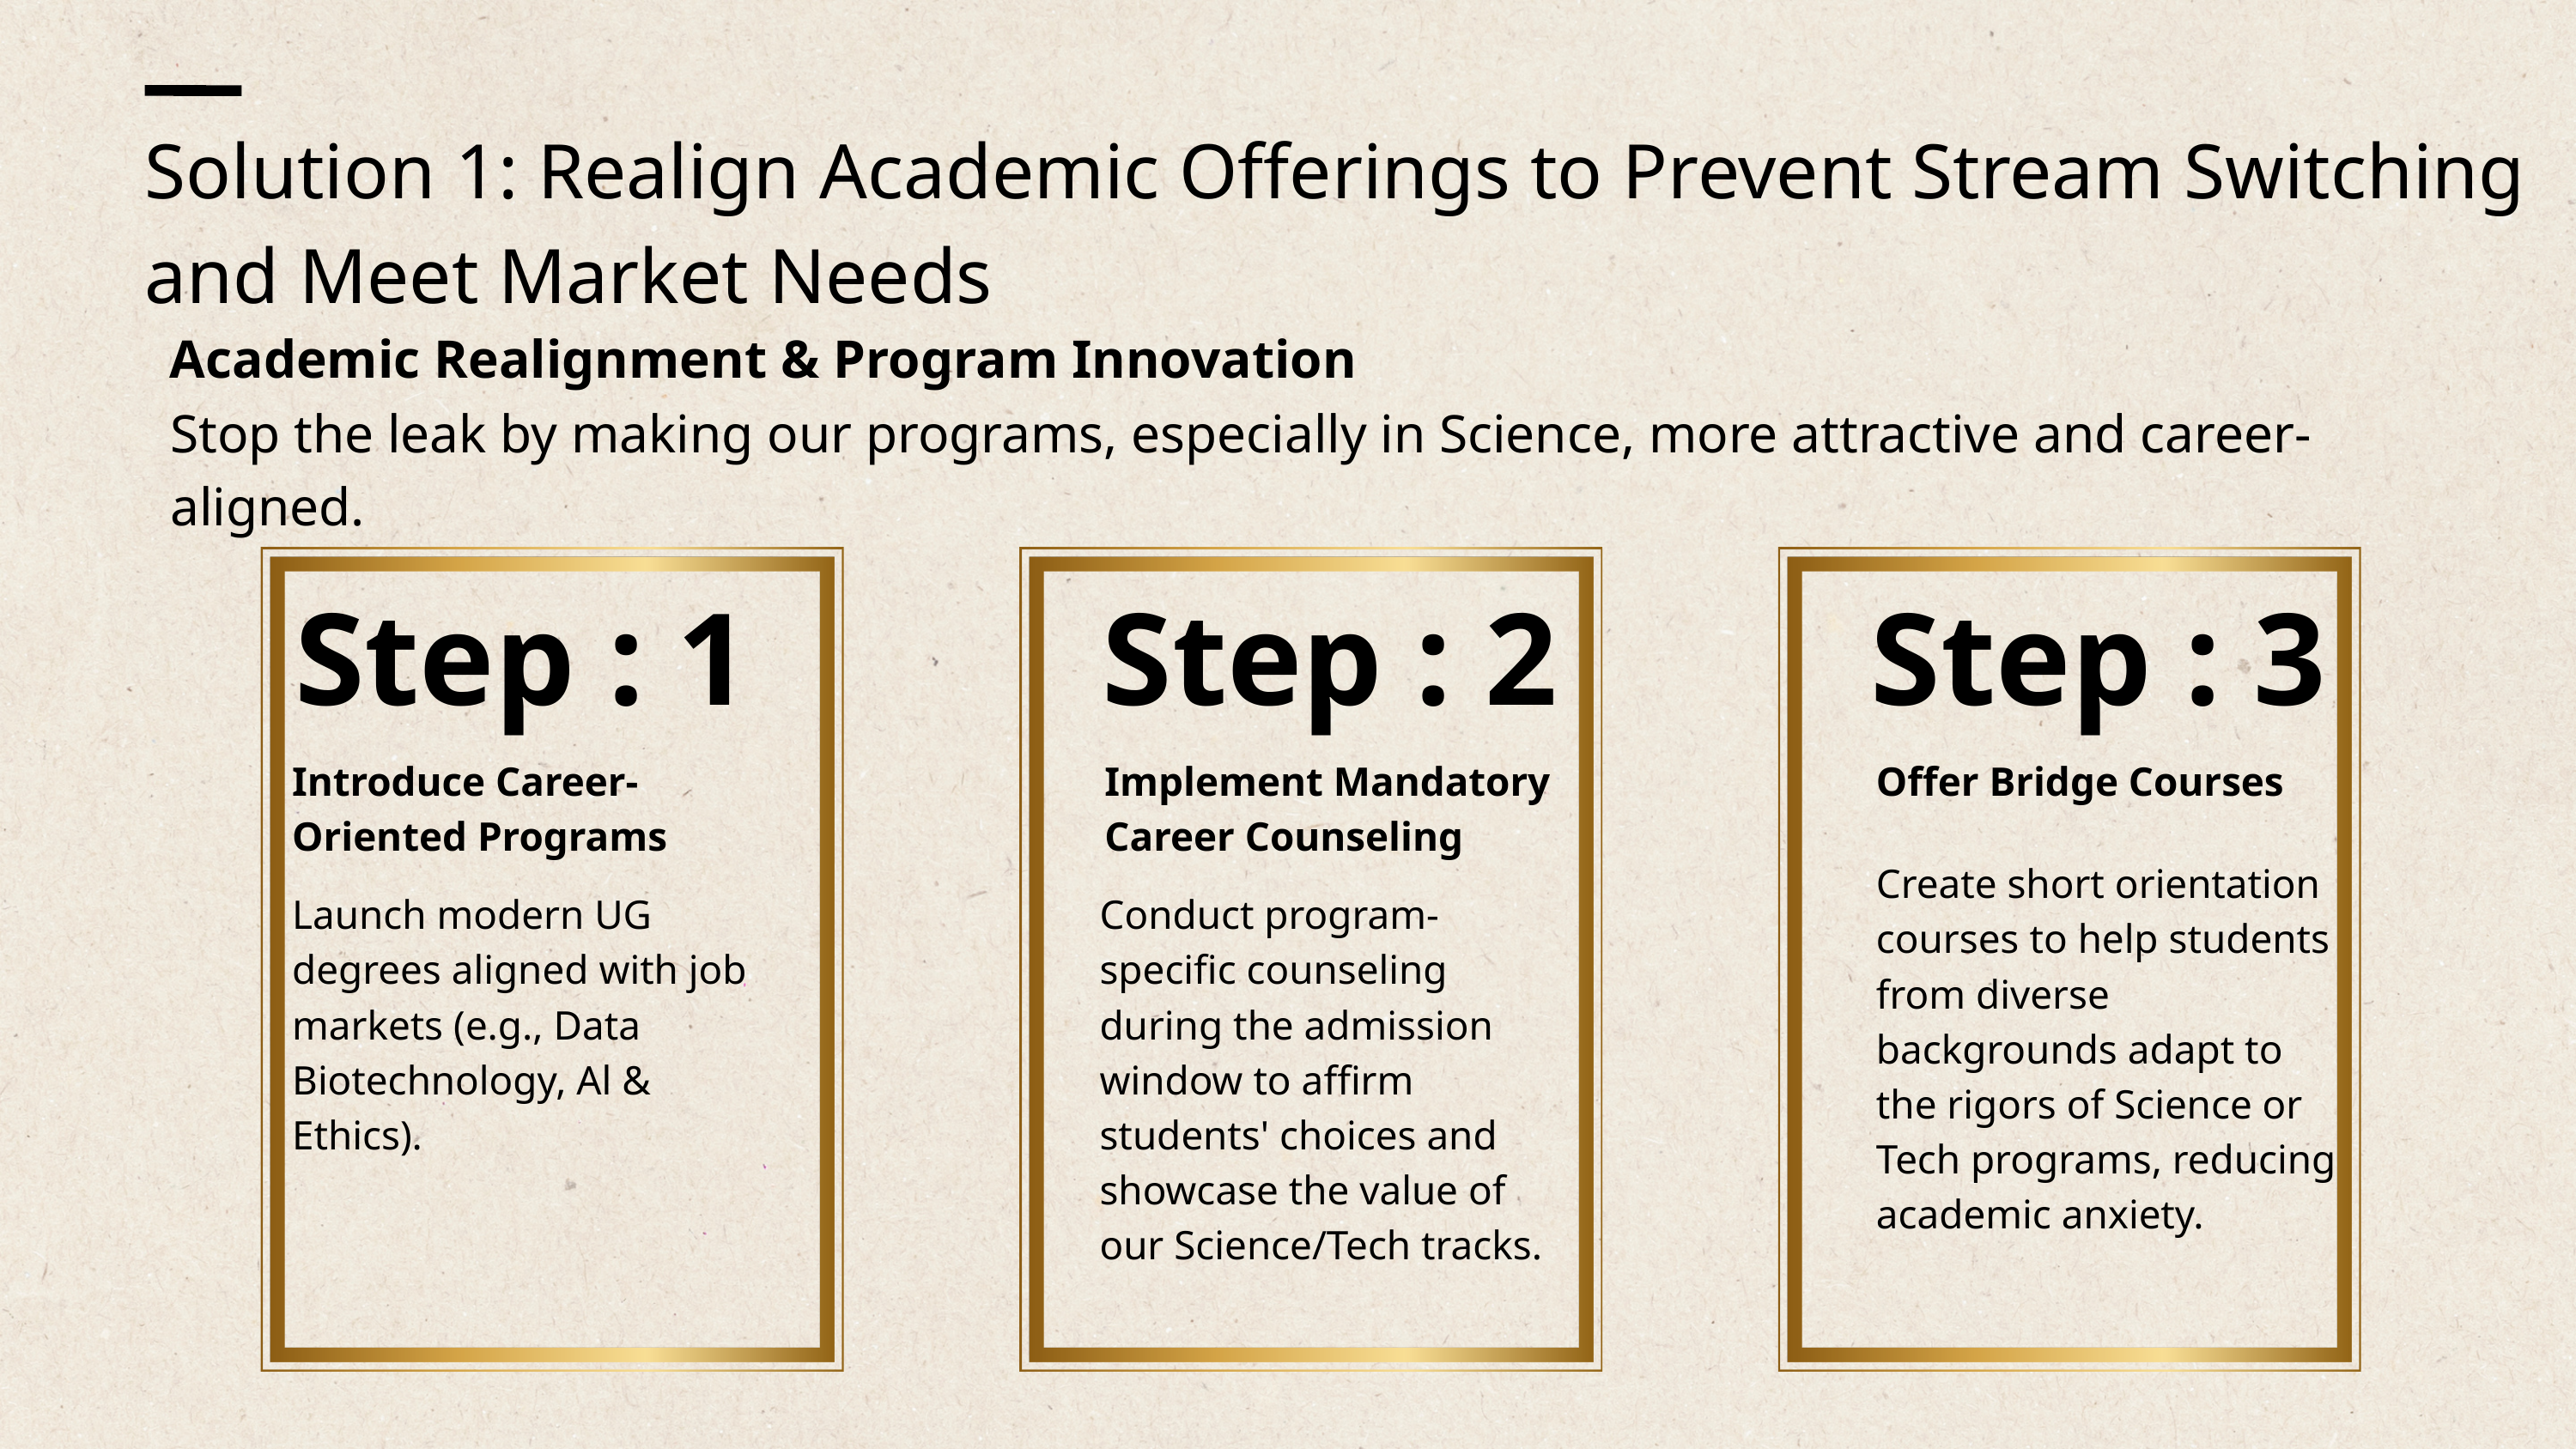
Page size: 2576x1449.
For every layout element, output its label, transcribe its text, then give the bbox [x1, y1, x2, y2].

text_box Solution 1: Realign Academic Offerings to Prevent Stream Switching and Meet Market Needs [144, 108, 2576, 318]
text_box Offer Bridge Courses [2361, 749, 2369, 804]
text_box Introduce Career-Oriented Programs [292, 749, 785, 860]
text_box [260, 547, 844, 1372]
text_box Step : 1 [260, 552, 785, 731]
text_box [1777, 547, 2361, 1372]
text_box [1019, 547, 1603, 1372]
text_box Academic Realignment & Program Innovation [170, 315, 1668, 389]
text_box [0, 0, 2576, 1449]
text_box Stop the leak by making our programs, especially in Science, more attractive and career-aligned. [170, 391, 2491, 537]
text_box Launch modern UG degrees aligned with job markets (e.g., Data Biotechnology, Al & Ethics). [292, 882, 753, 1158]
